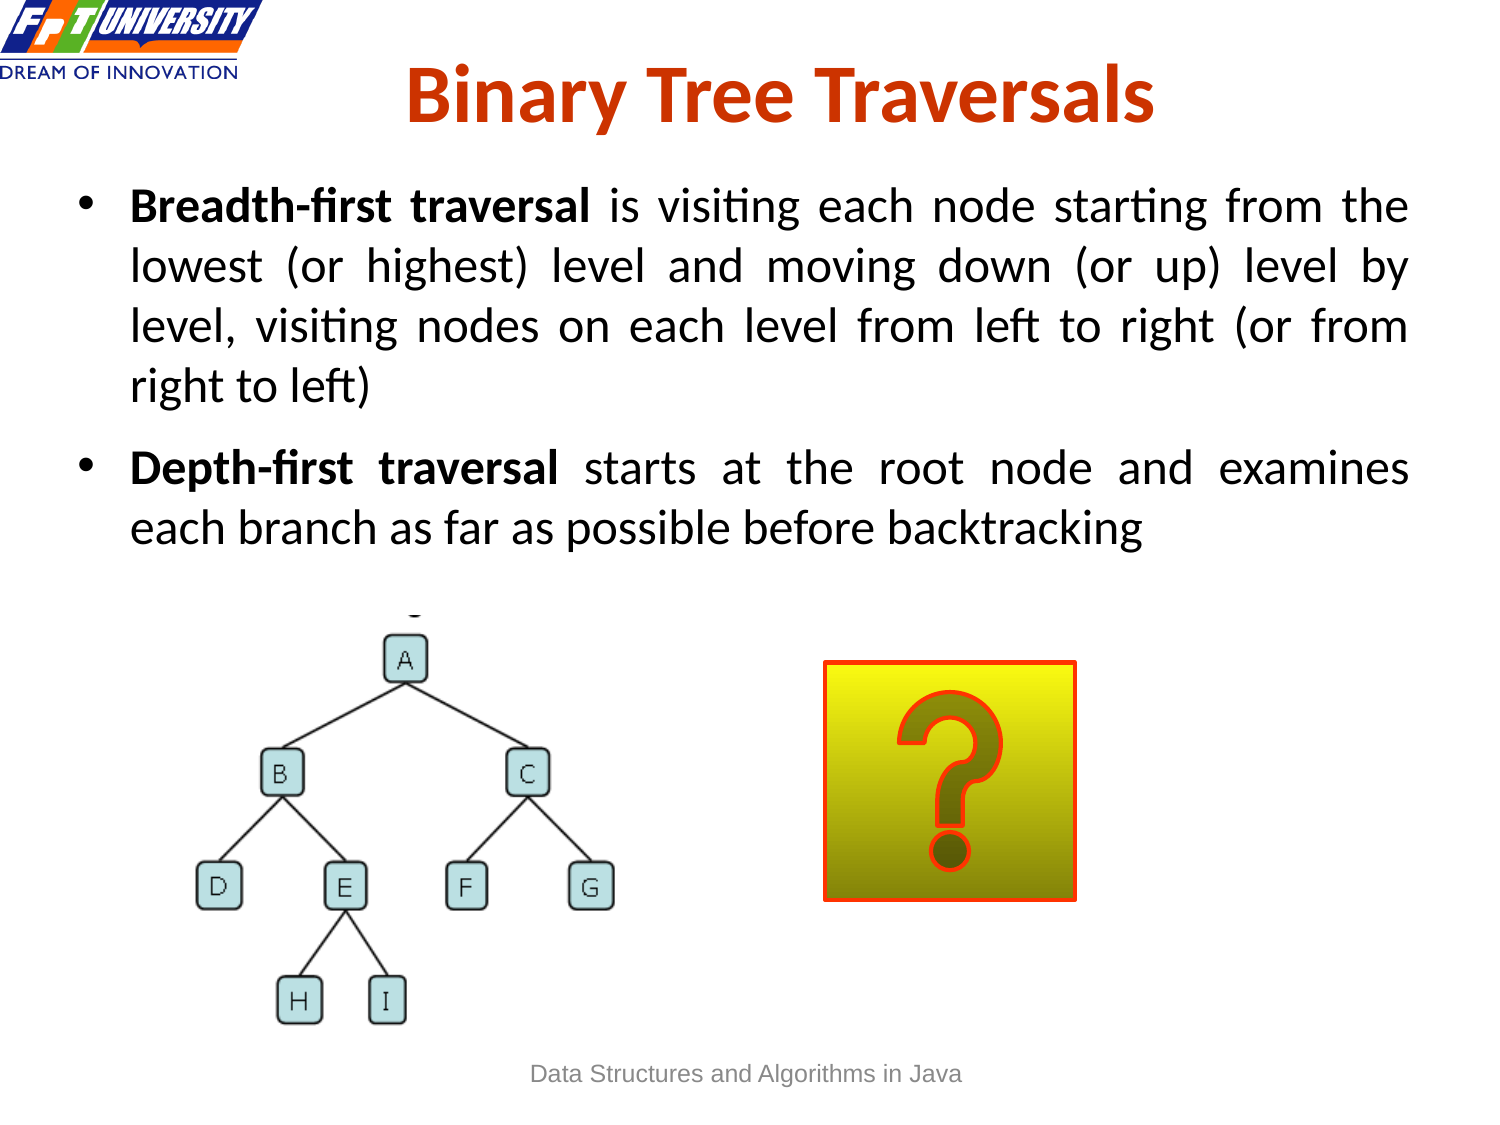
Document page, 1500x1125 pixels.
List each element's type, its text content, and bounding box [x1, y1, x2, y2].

picture [174, 615, 626, 1043]
picture [0, 0, 224, 79]
list Breadth-first traversal is visiting each node starting from the lowest (or highest) level and moving down (or up) level by level, visiting nodes on each level from left to right (or from right to left) Depth-first traversal starts at the root node and examines each branch as far as possible before backtracking [62, 164, 1426, 818]
title Binary Tree Traversals [224, 0, 1338, 164]
footer Data Structures and Algorithms in Java [474, 1042, 1025, 1103]
text_box [823, 660, 1077, 902]
